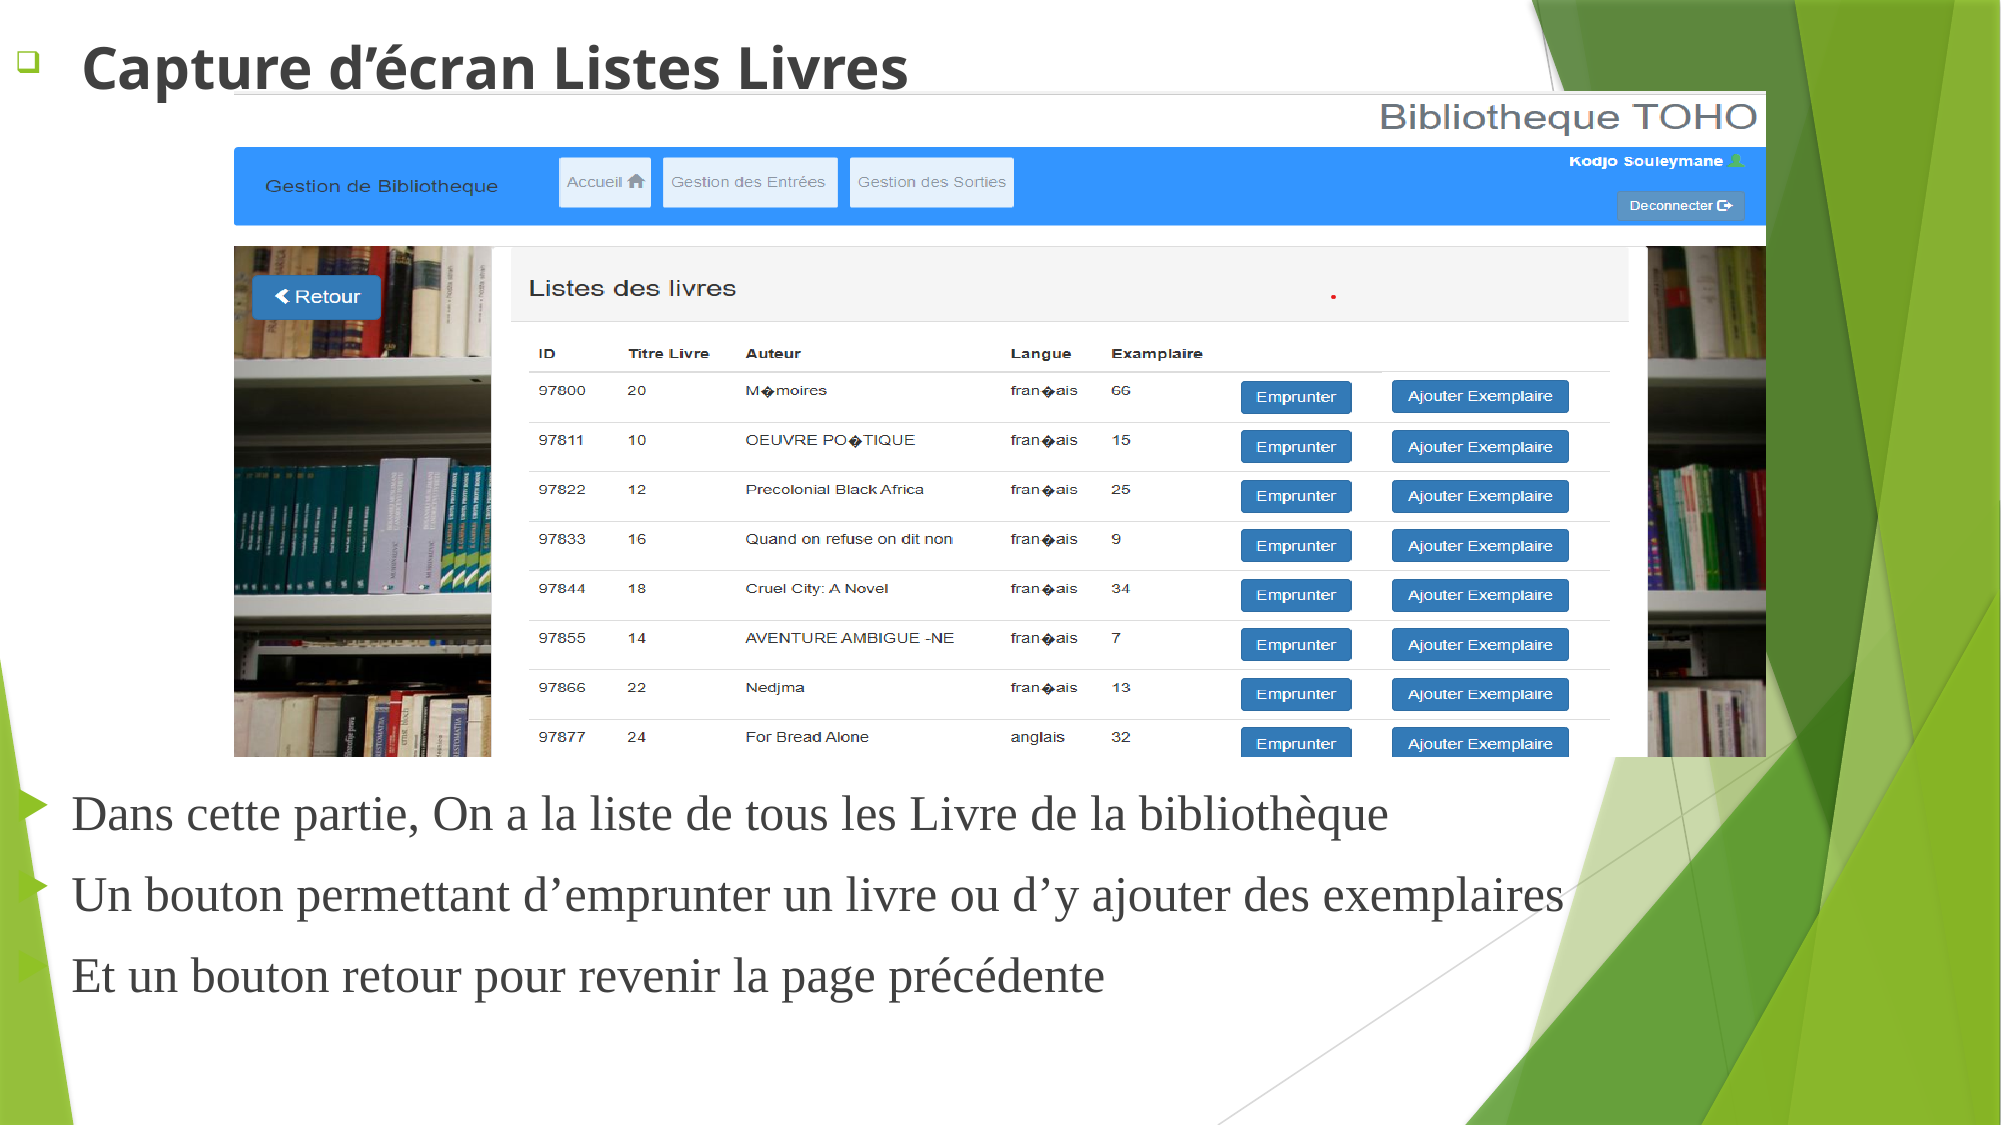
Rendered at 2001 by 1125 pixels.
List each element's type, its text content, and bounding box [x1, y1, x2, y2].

picture [233, 90, 1767, 757]
list Capture d’écran Listes Livres Dans cette partie, On a la liste de tous les Livre de la bibliothèque Un bouton permettant d’emprunter un livre ou d’y ajouter des exemplaires Et un bouton retour pour revenir la page précédente [0, 23, 1894, 1078]
